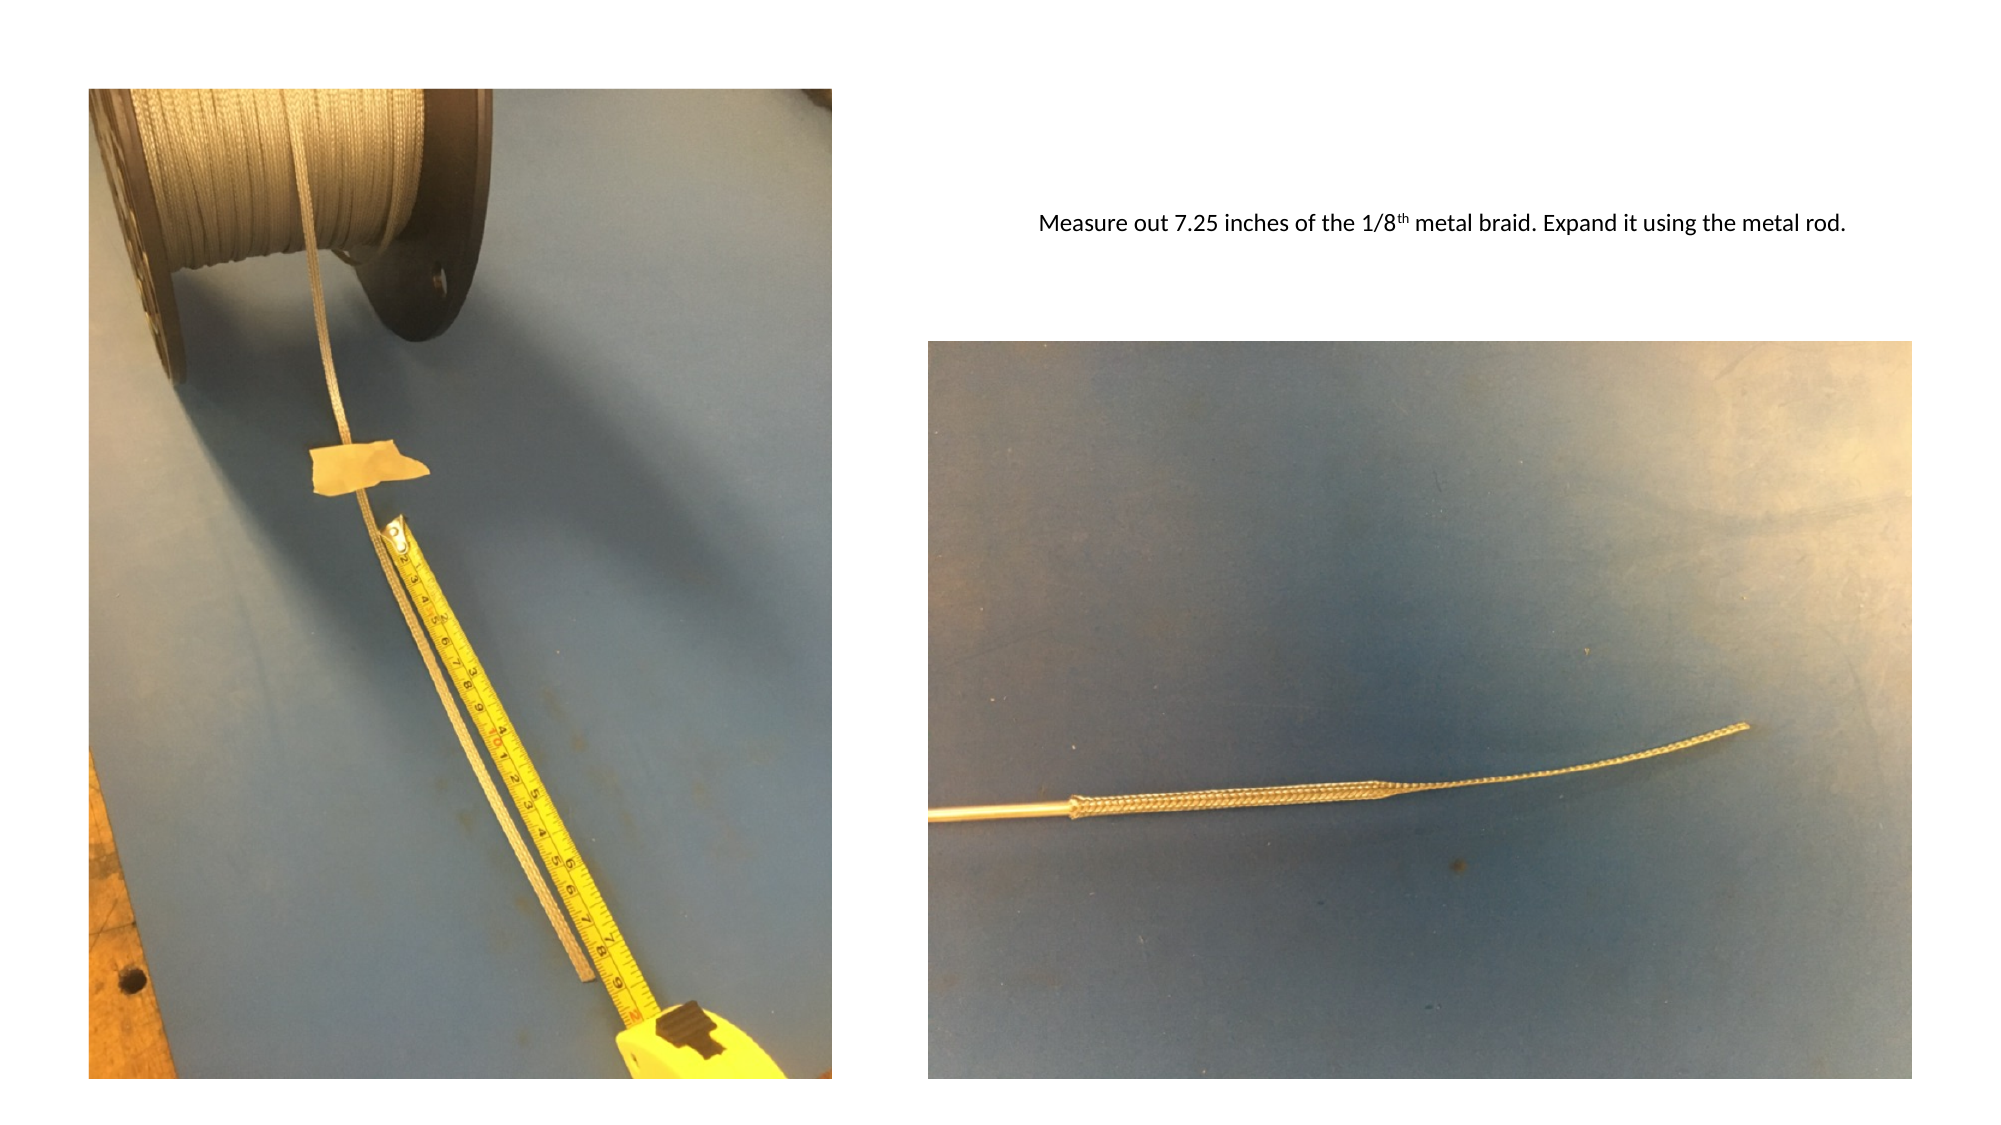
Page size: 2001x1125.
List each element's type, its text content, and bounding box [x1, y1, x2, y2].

picture [0, 90, 1912, 1079]
text_box Measure out 7.25 inches of the 1/8th metal braid. Expand it using the metal rod. [1015, 198, 1871, 244]
